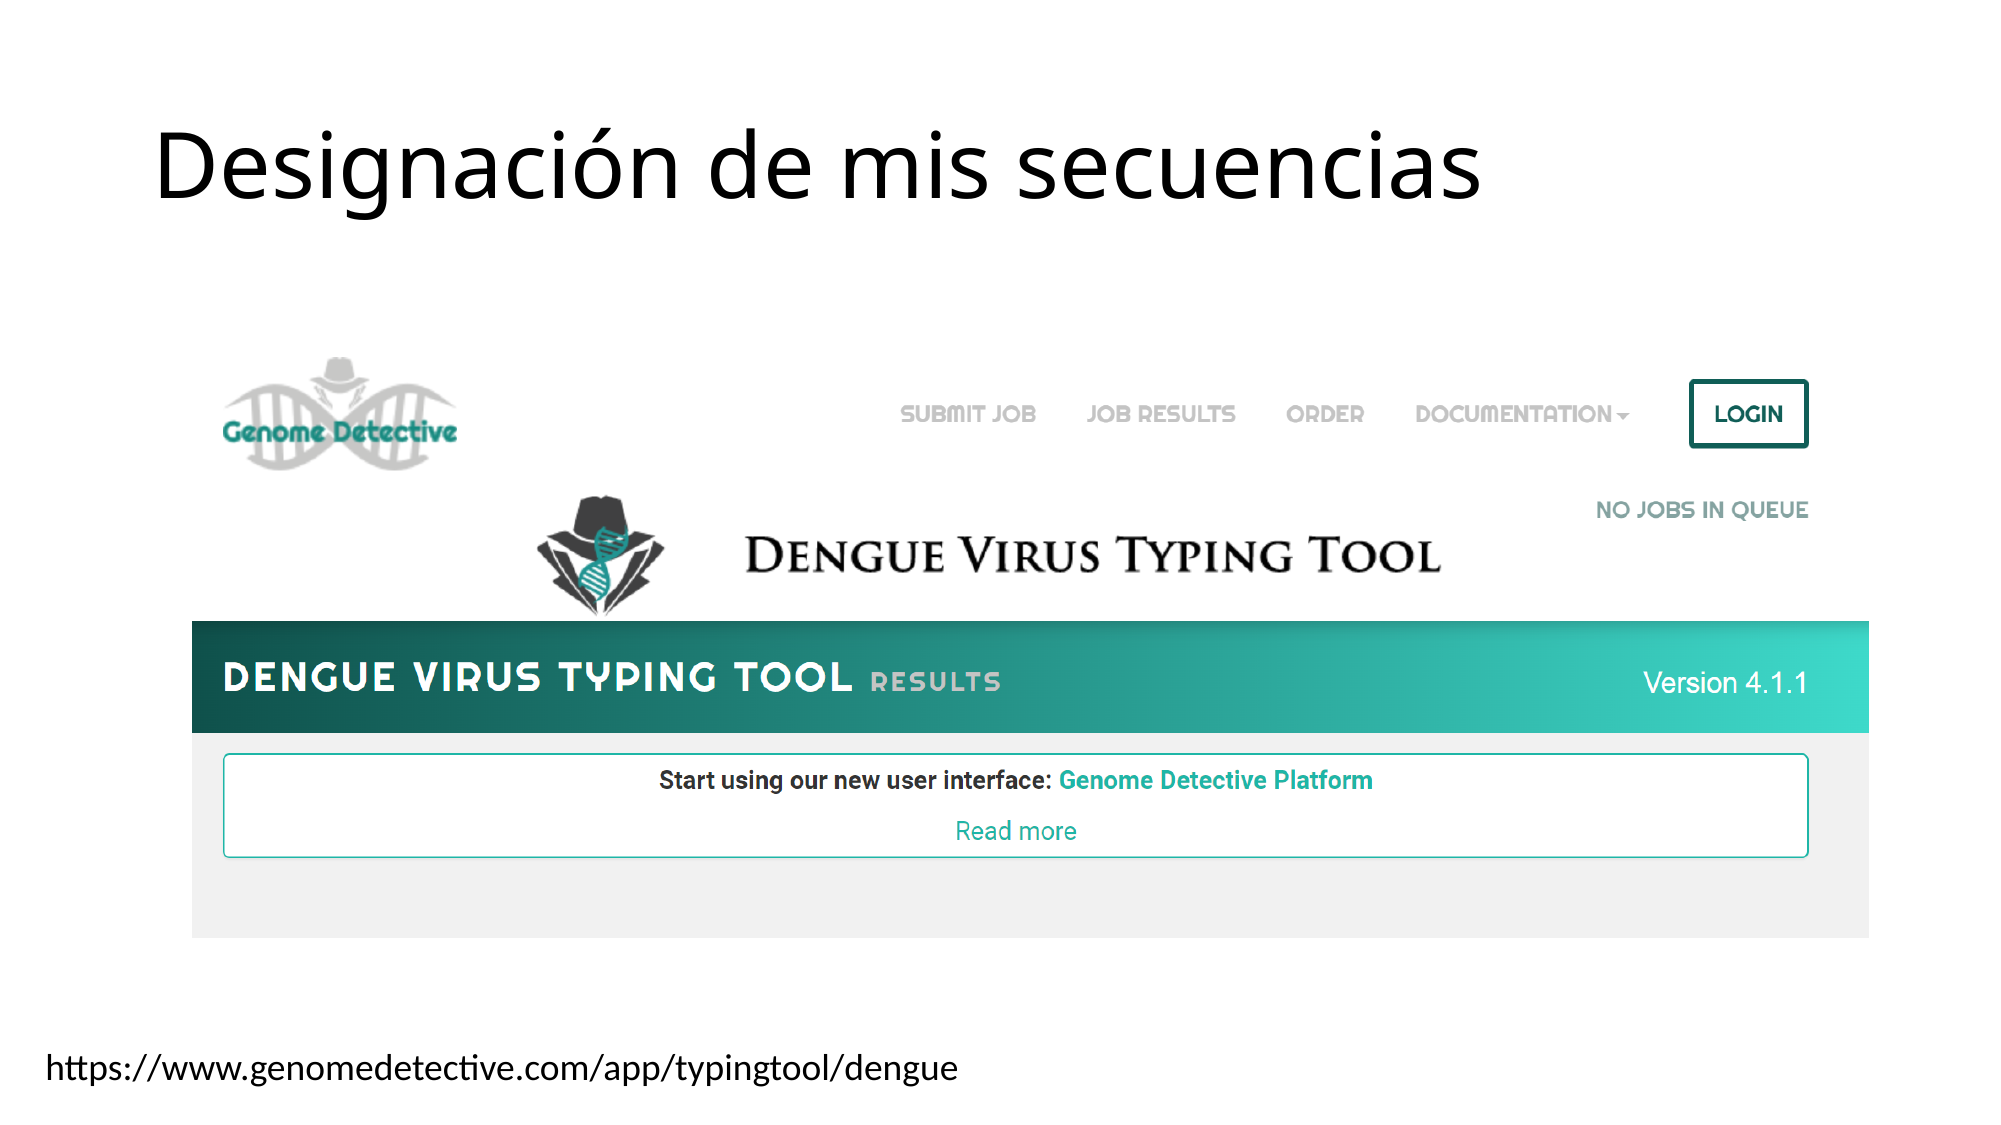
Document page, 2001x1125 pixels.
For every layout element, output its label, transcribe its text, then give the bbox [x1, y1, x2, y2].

title Designación de mis secuencias [137, 59, 1863, 278]
text_box https://www.genomedetective.com/app/typingtool/dengue [30, 1035, 1031, 1096]
picture [192, 334, 1869, 938]
